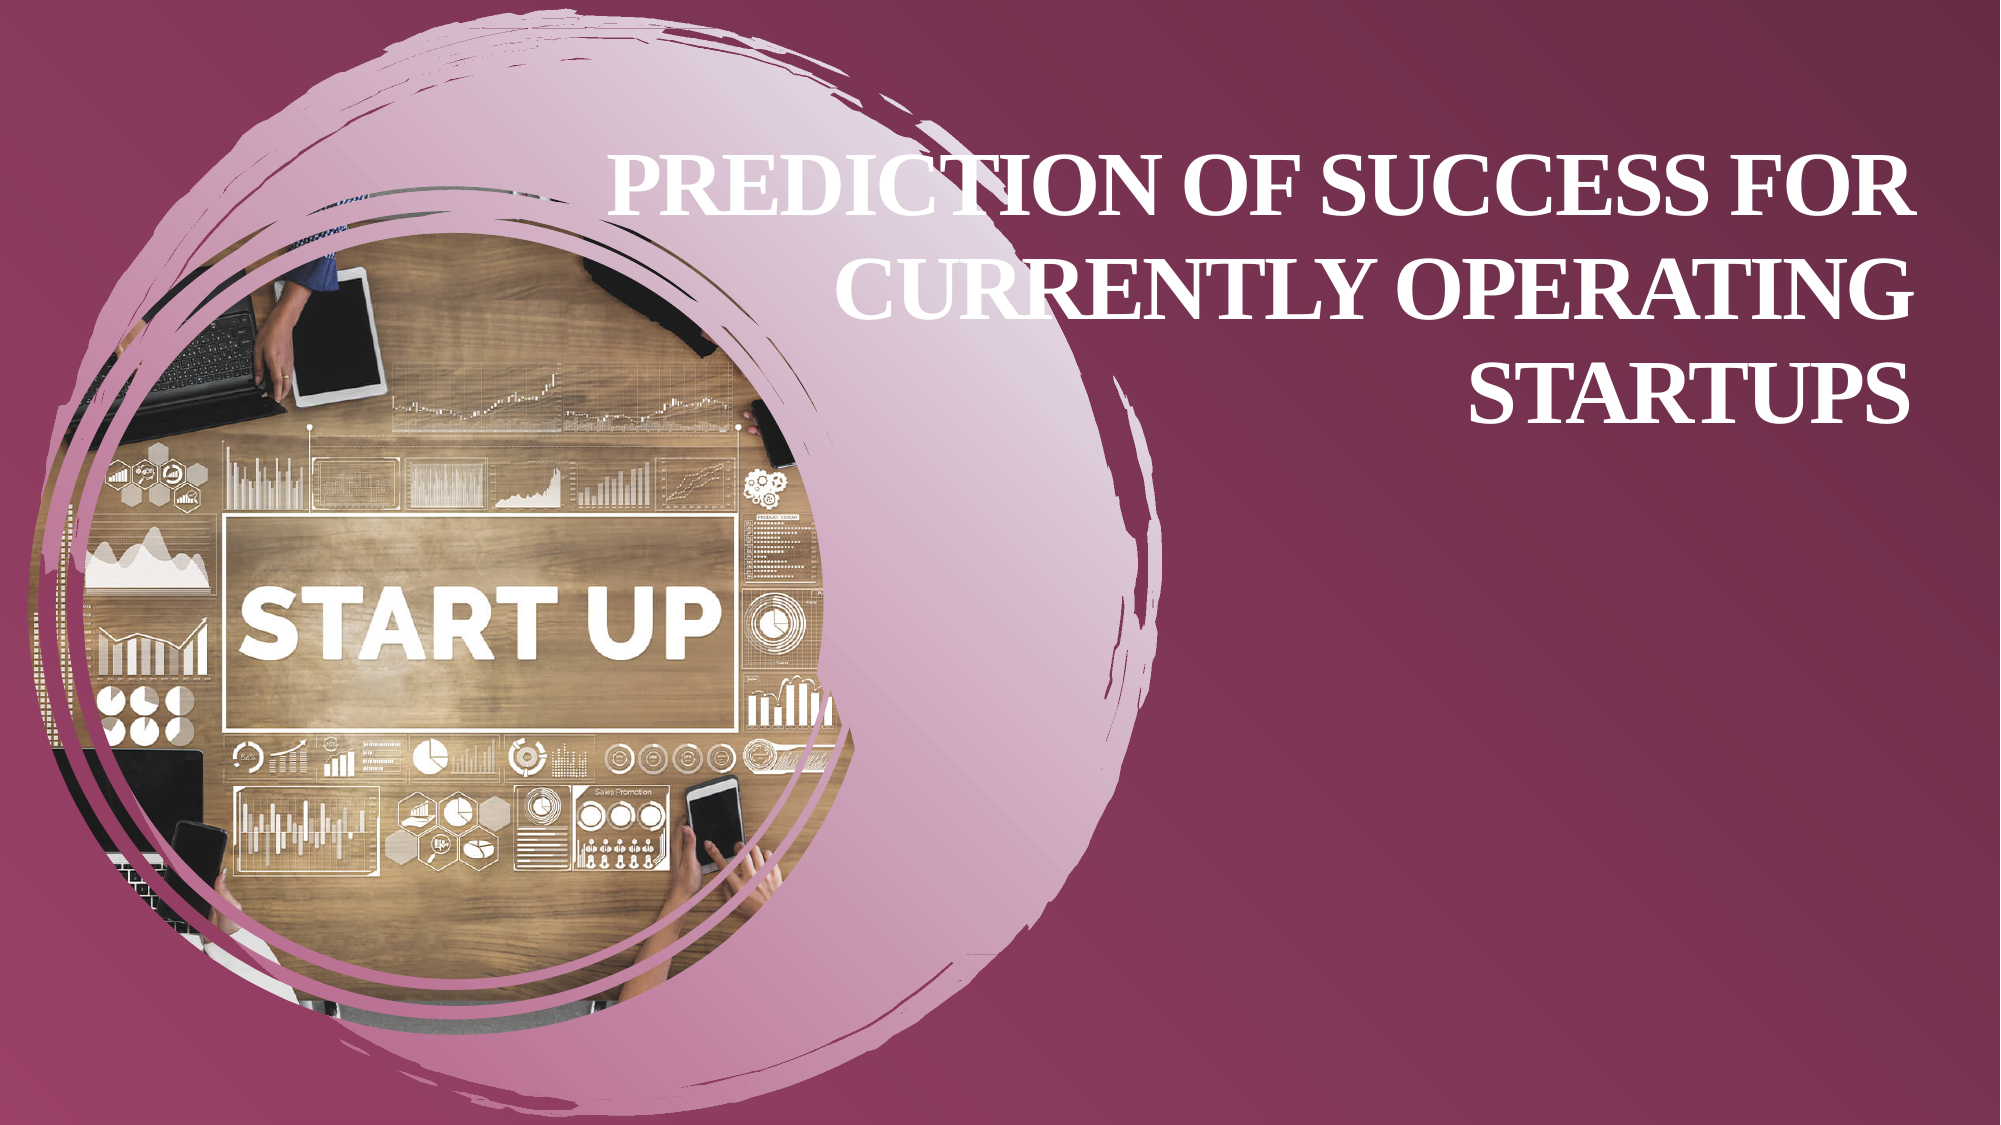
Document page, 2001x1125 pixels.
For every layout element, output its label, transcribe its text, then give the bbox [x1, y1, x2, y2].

picture [28, 186, 855, 1035]
title Prediction of Success for Currently Operating Startups [540, 138, 1914, 547]
